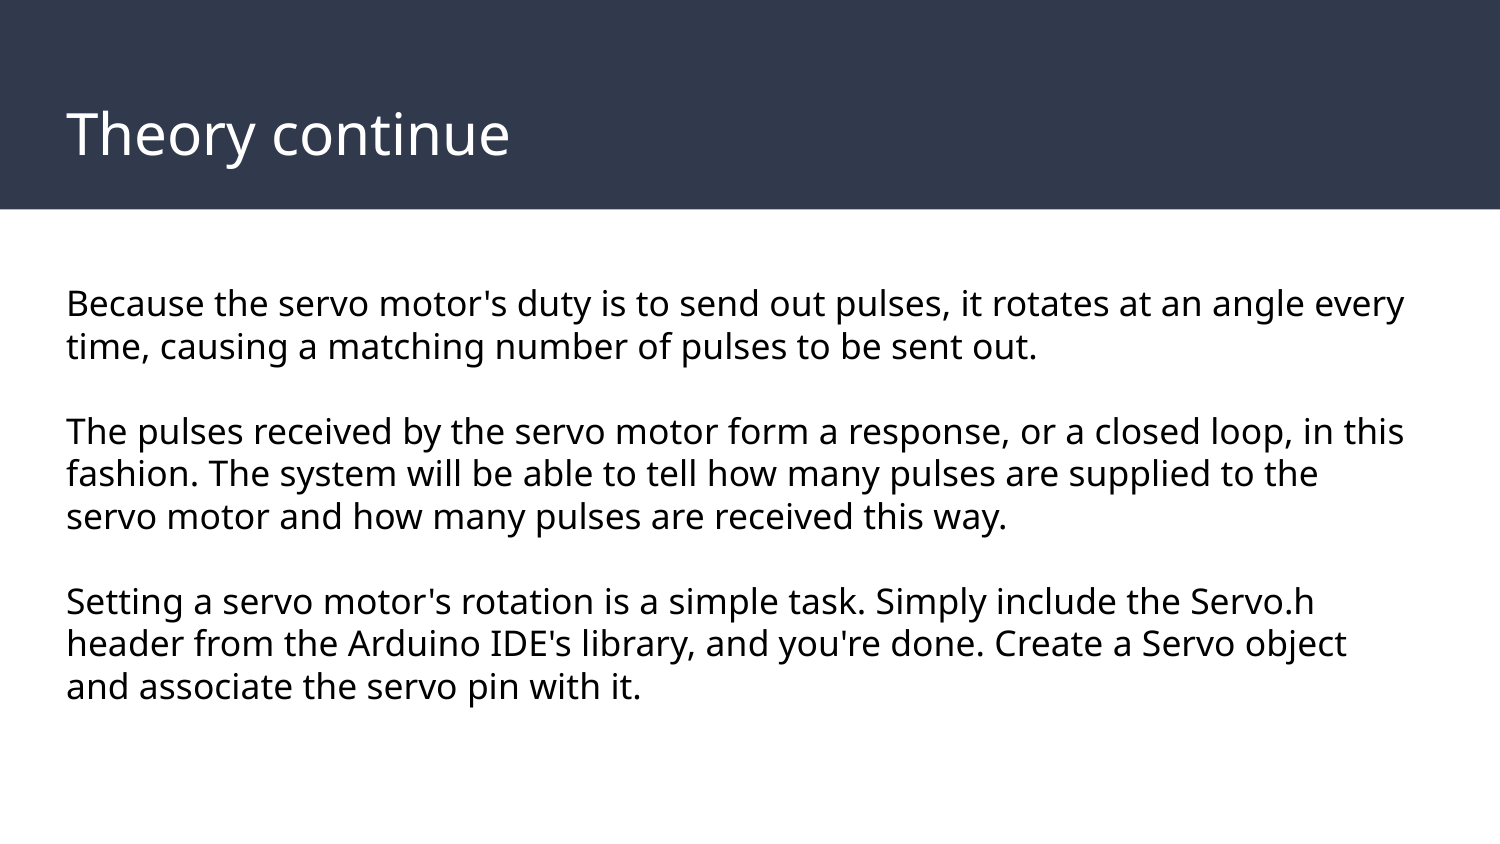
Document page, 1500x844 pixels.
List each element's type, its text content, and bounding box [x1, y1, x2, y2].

text_box Because the servo motor's duty is to send out pulses, it rotates at an angle every time, causing a matching number of pulses to be sent out. The pulses received by the servo motor form a response, or a closed loop, in this fashion. The system will be able to tell how many pulses are supplied to the servo motor and how many pulses are received this way. Setting a servo motor's rotation is a simple task. Simply include the Servo.h header from the Arduino IDE's library, and you're done. Create a Servo object and associate the servo pin with it. [51, 266, 1424, 787]
title Theory continue [51, 82, 1449, 185]
